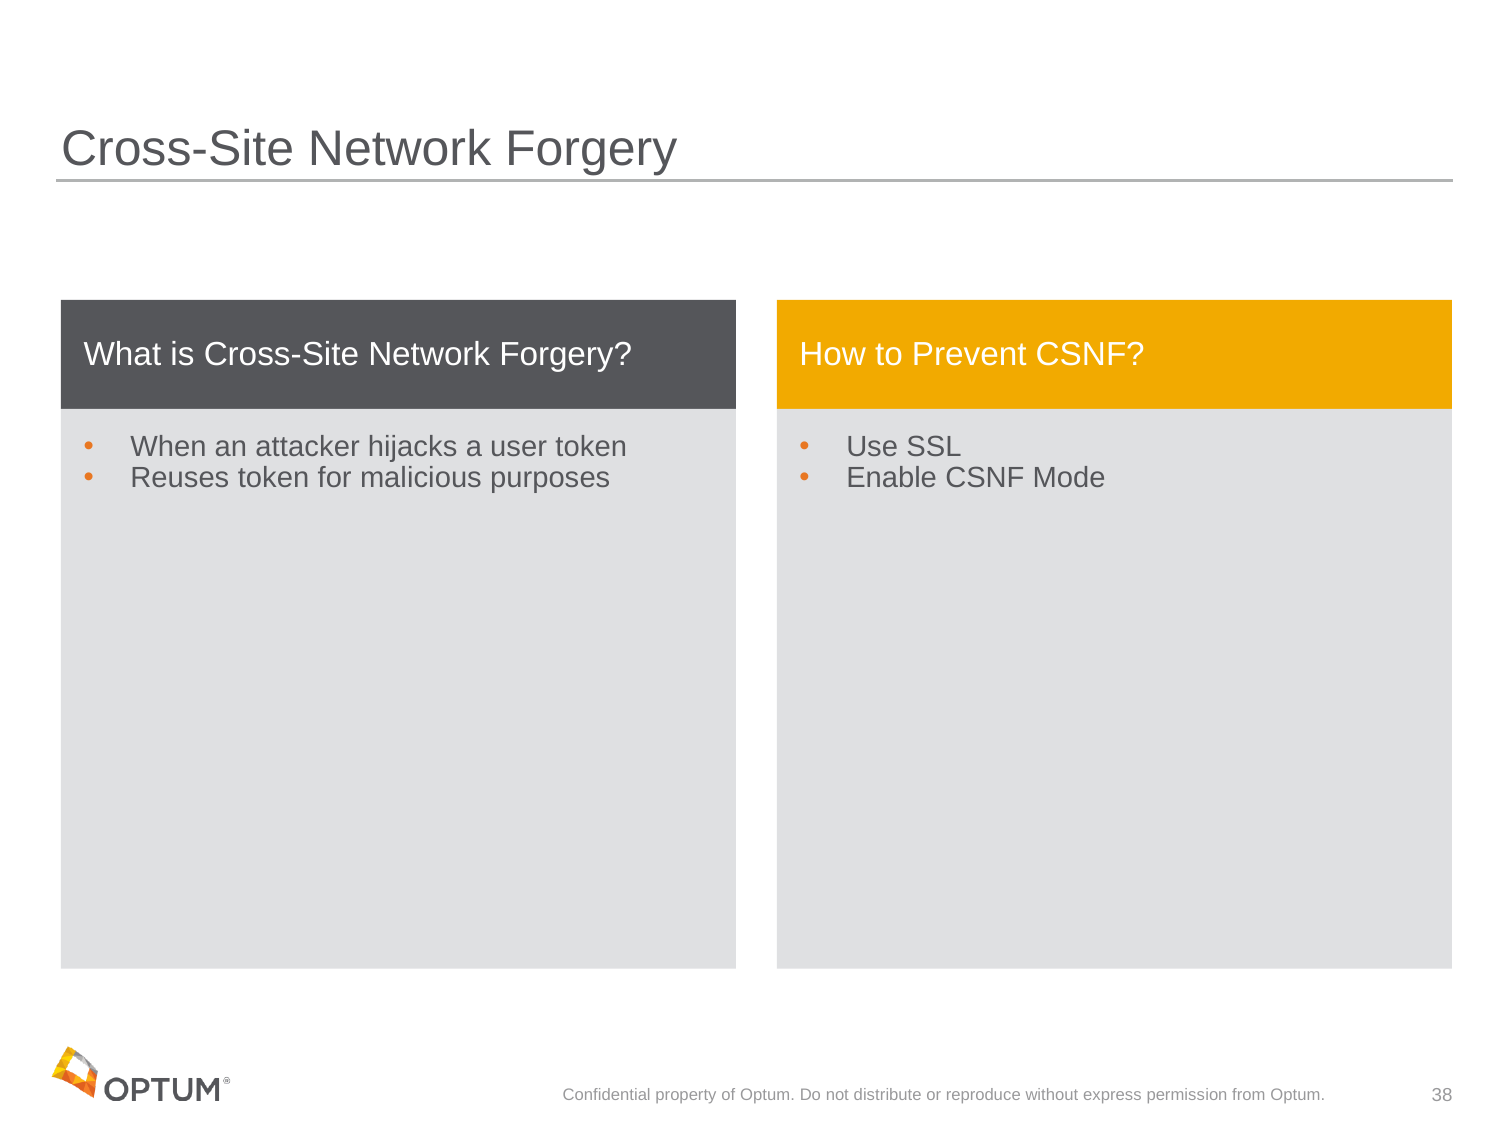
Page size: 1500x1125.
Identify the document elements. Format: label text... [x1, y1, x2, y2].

list What is Cross-Site Network Forgery? [60, 299, 736, 408]
list Use SSL Enable CSNF Mode [776, 408, 1452, 969]
footer Confidential property of Optum. Do not distribute or reproduce without express permission from Optum. [508, 1064, 1381, 1124]
slide_number 38 [1385, 1064, 1453, 1124]
title Cross-Site Network Forgery [60, 0, 1454, 177]
picture [50, 1044, 231, 1101]
list When an attacker hijacks a user token Reuses token for malicious purposes [60, 408, 736, 969]
list How to Prevent CSNF? [776, 299, 1452, 408]
